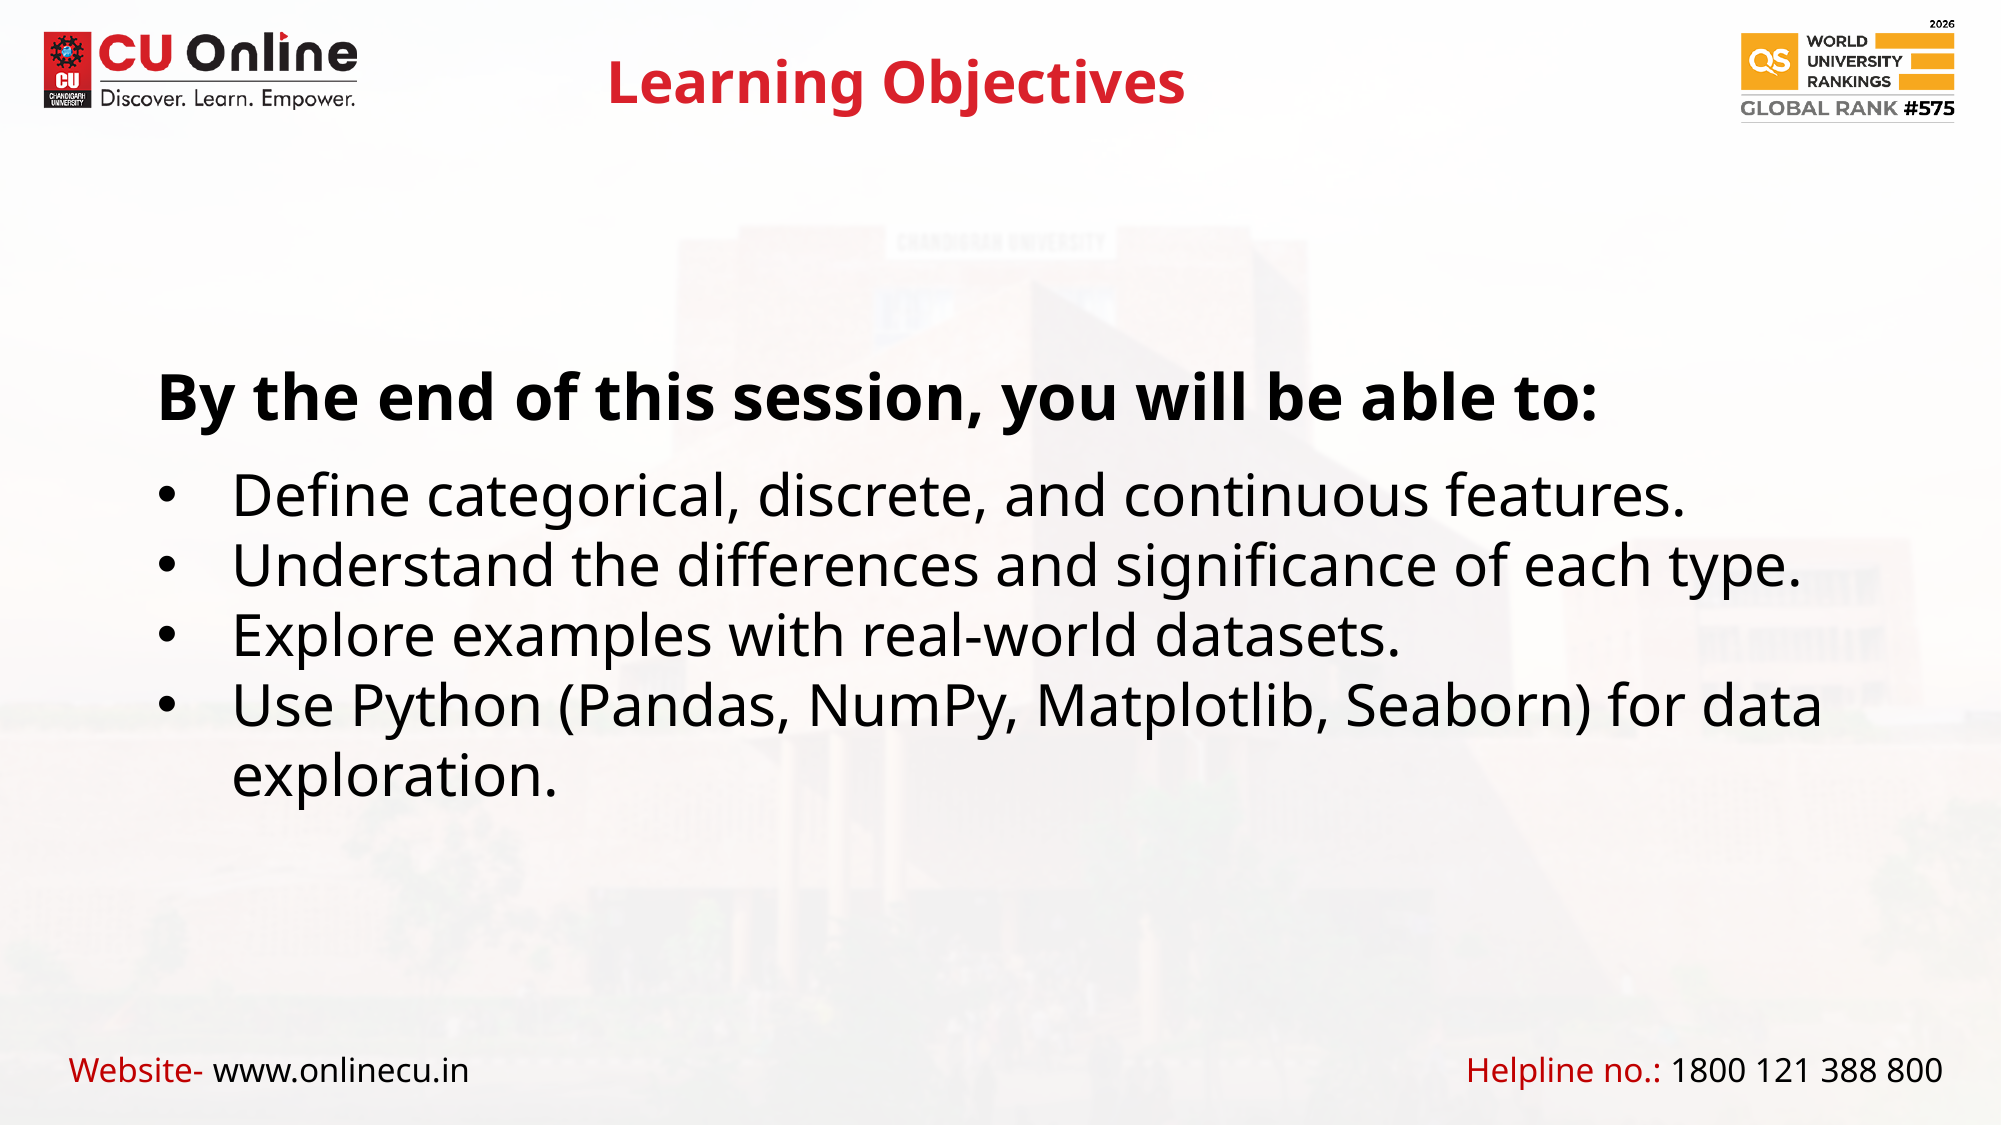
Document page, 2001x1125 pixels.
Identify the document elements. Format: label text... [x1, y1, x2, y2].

text_box By the end of this session, you will be able to: [141, 350, 1824, 410]
text_box Define categorical, discrete, and continuous features. Understand the differences and significance of each type. Explore examples with real-world datasets. Use Python (Pandas, NumPy, Matplotlib, Seaborn) for data exploration. [141, 410, 1988, 856]
picture [43, 14, 429, 117]
text_box Learning Objectives [591, 39, 1725, 153]
picture [1673, 20, 2001, 123]
